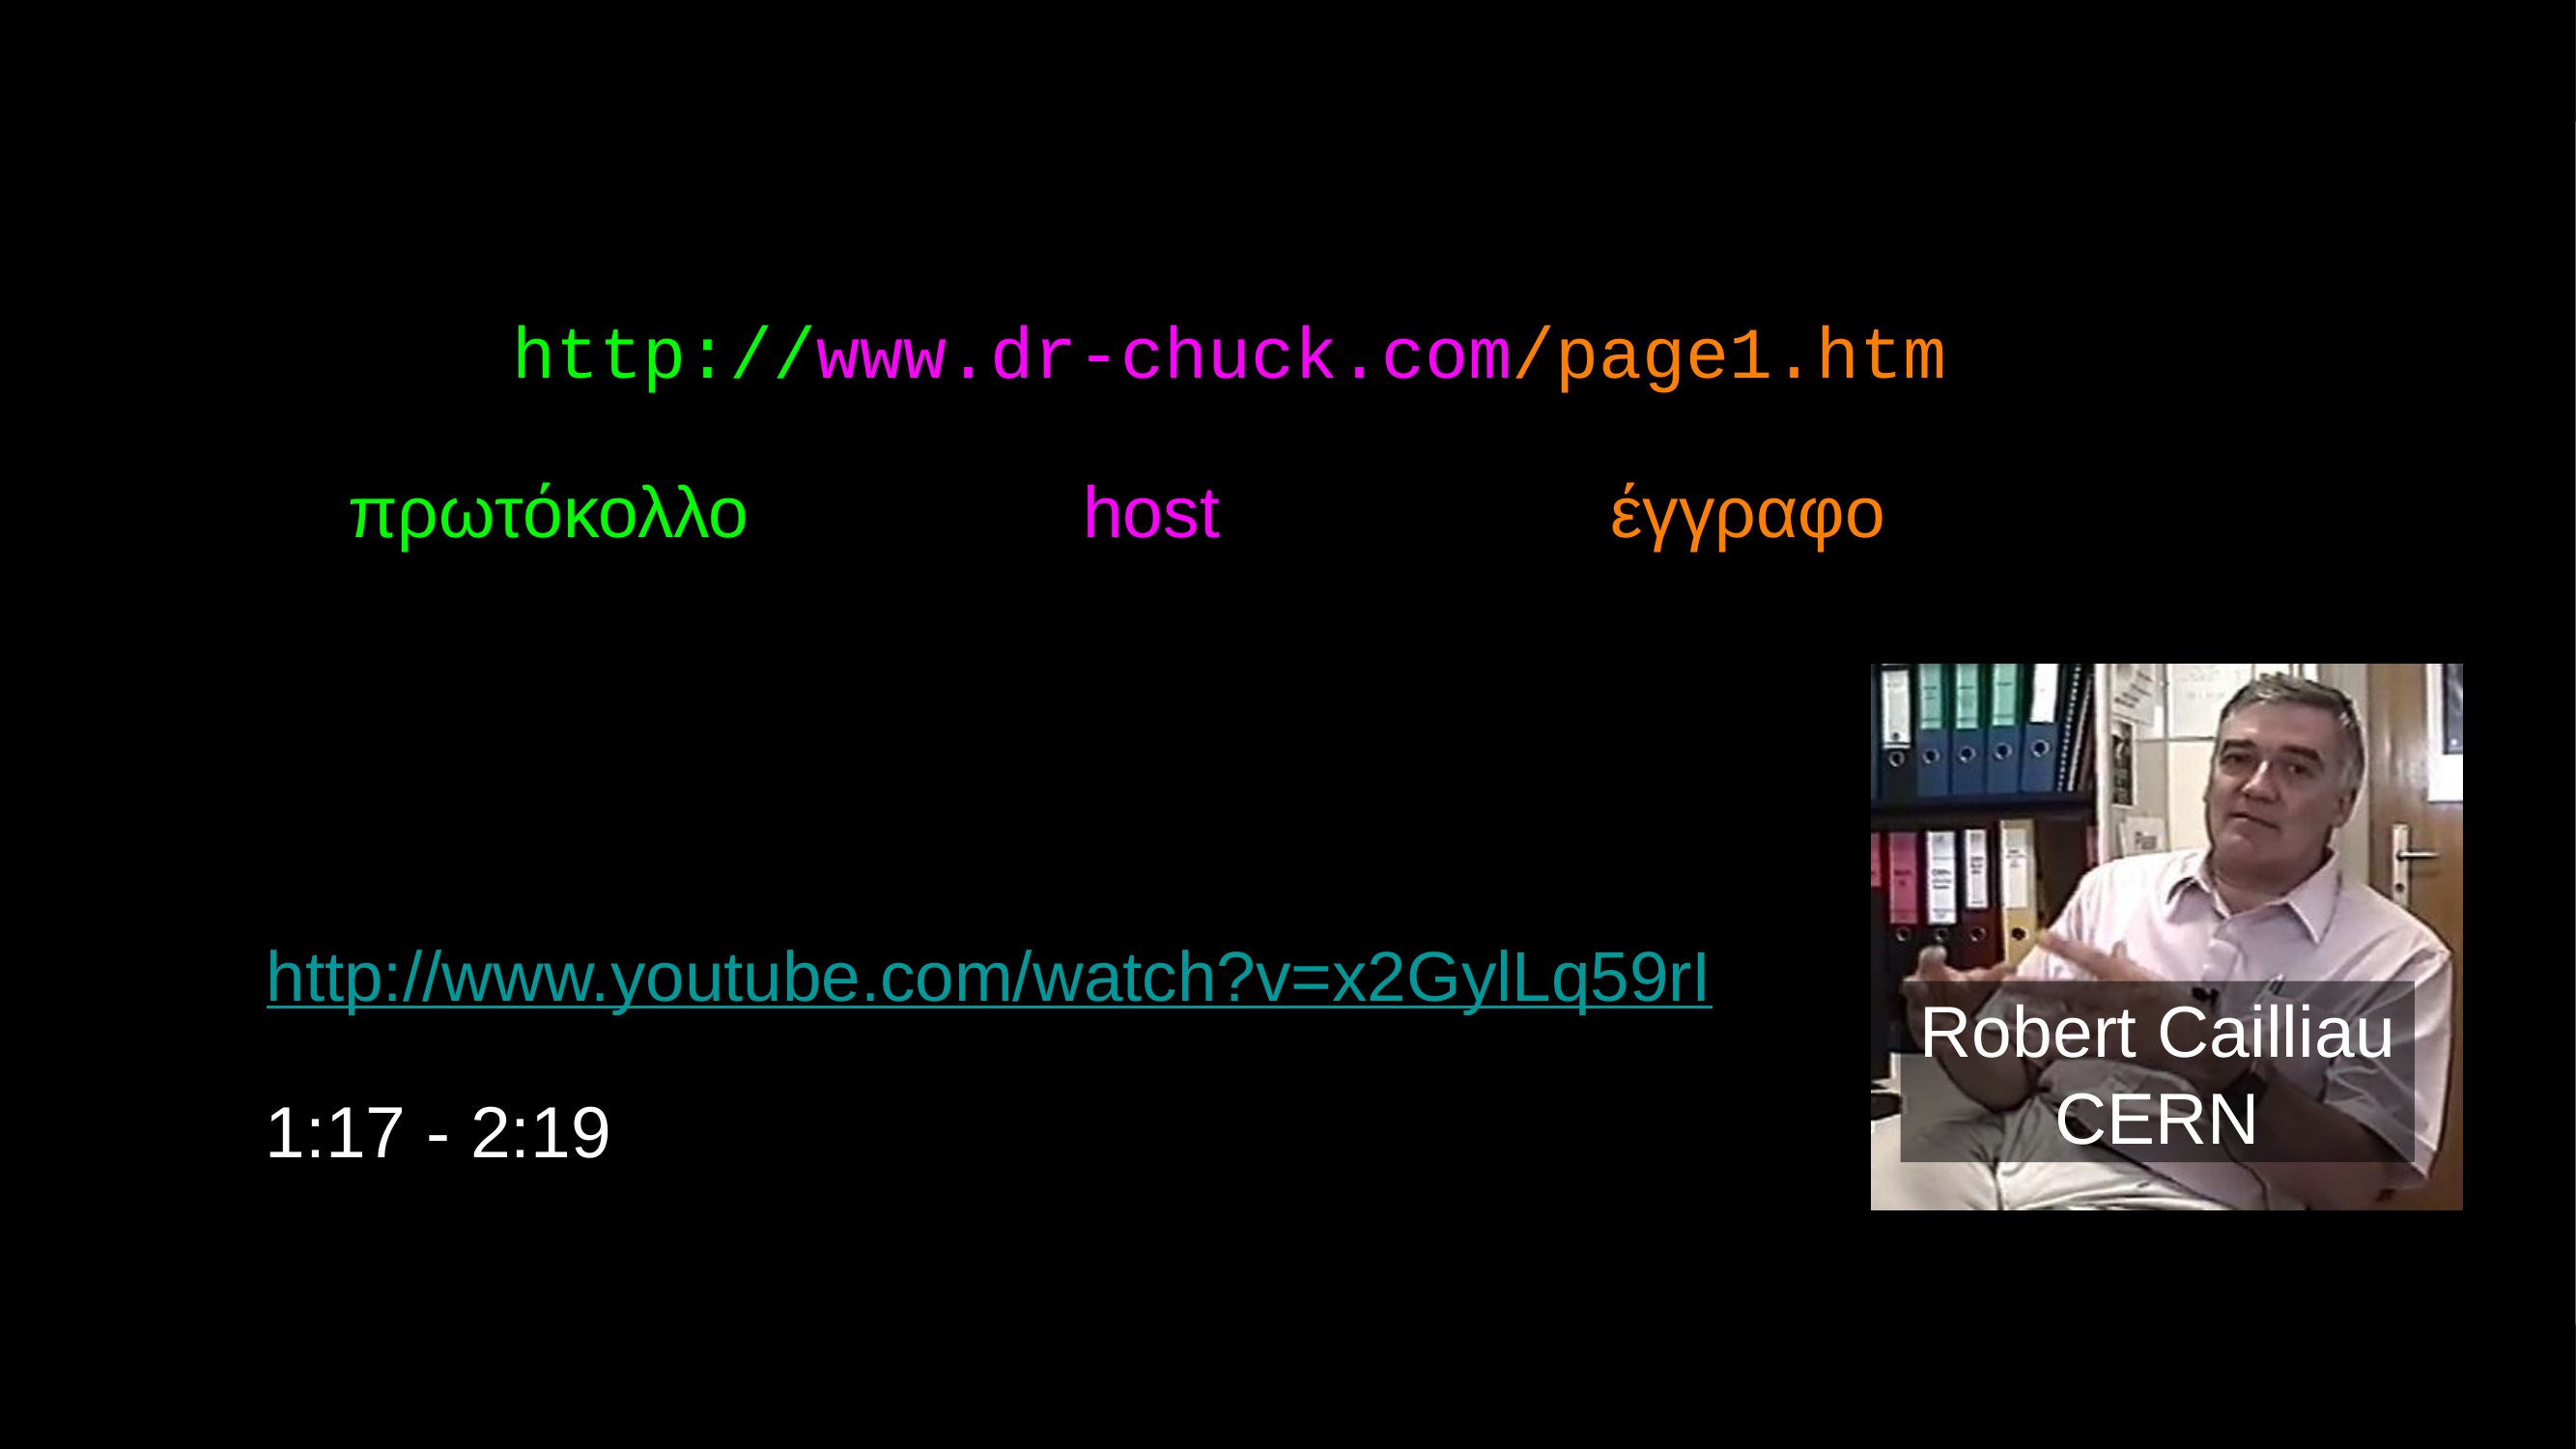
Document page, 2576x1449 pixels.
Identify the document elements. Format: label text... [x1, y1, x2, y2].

text_box 1:17 - 2:19 [263, 1079, 614, 1179]
text_box http://www.dr-chuck.com/page1.htm [503, 298, 1957, 401]
text_box έγγραφο [1556, 458, 1939, 557]
picture [1870, 664, 2464, 1211]
text_box http://www.youtube.com/watch?v=x2GylLq59rI [232, 924, 1747, 1022]
text_box host [1078, 458, 1225, 557]
text_box πρωτόκολλο [334, 458, 763, 557]
